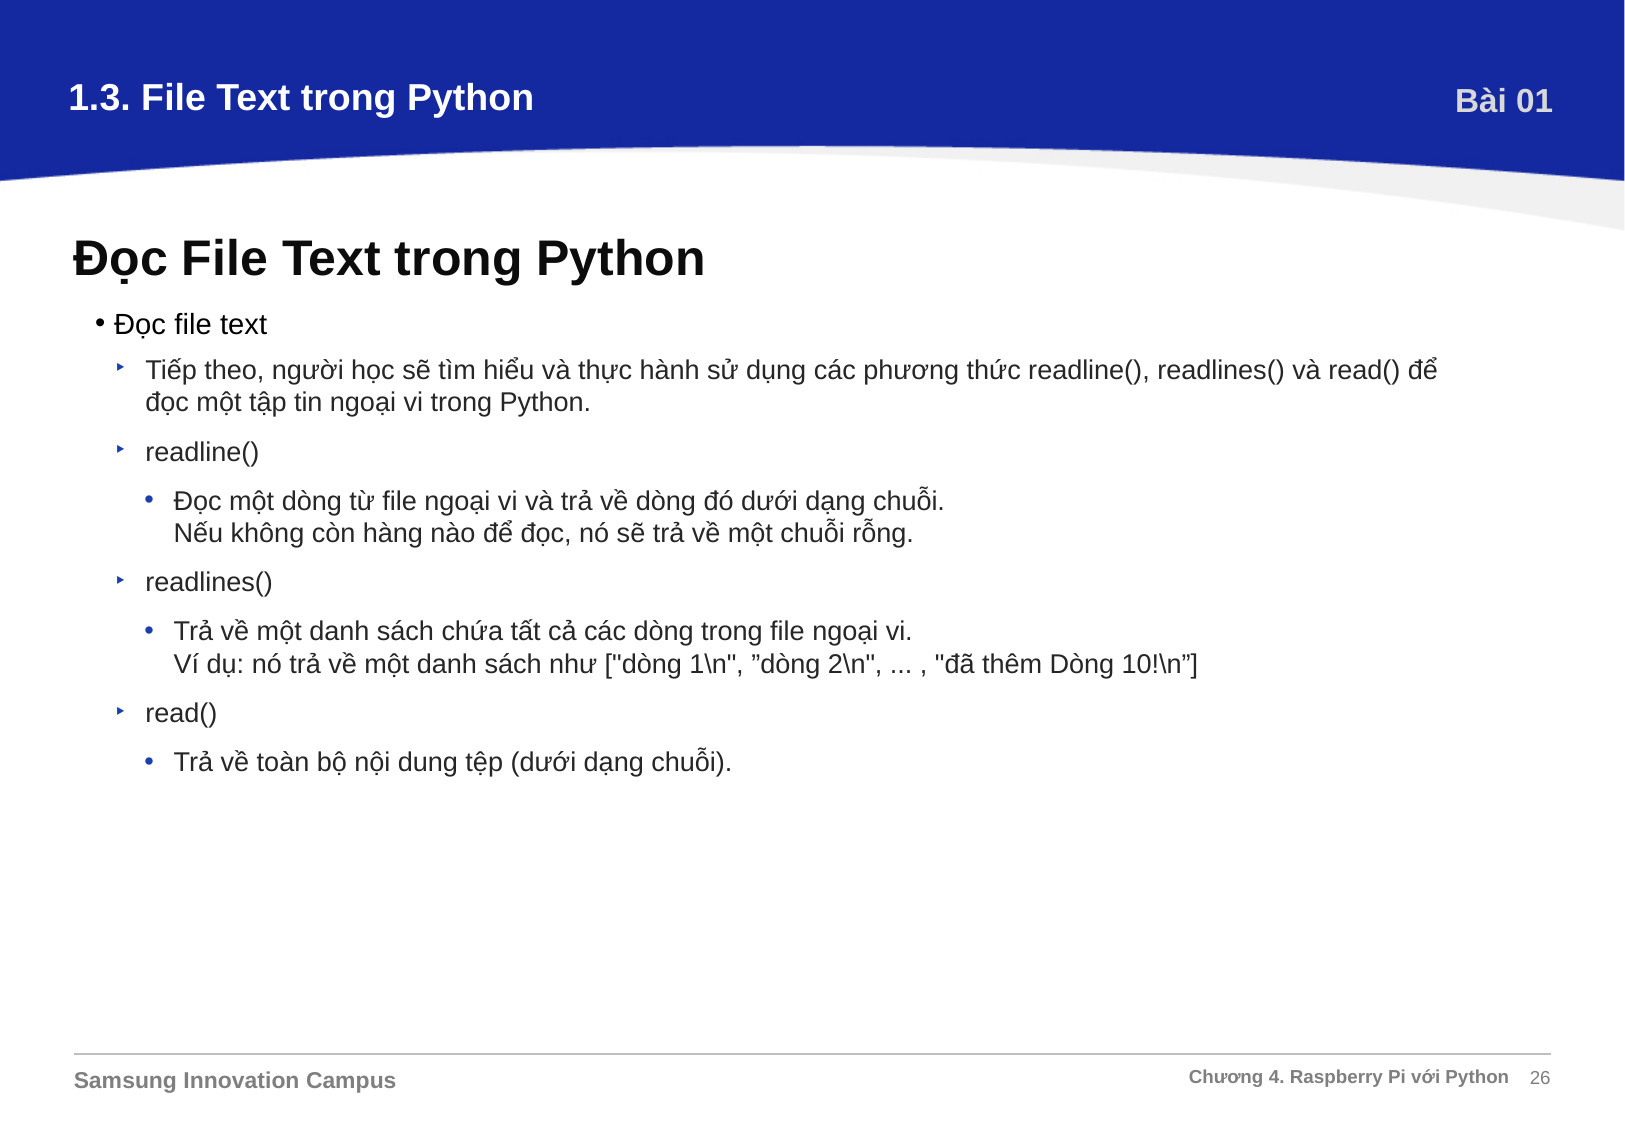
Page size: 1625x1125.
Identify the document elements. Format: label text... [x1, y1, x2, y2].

text_box Tiếp theo, người học sẽ tìm hiểu và thực hành sử dụng các phương thức readline(), readlines() và read() để đọc một tập tin ngoại vi trong Python. readline() Đọc một dòng từ file ngoại vi và trả về dòng đó dưới dạng chuỗi. Nếu không còn hàng nào để đọc, nó sẽ trả về một chuỗi rỗng. readlines() Trả về một danh sách chứa tất cả các dòng trong file ngoại vi. Ví dụ: nó trả về một danh sách như ["dòng 1\n", ”dòng 2\n", ... , "đã thêm Dòng 10!\n”] read() Trả về toàn bộ nội dung tệp (dưới dạng chuỗi). [115, 340, 1510, 789]
text_box 1.3. File Text trong Python [68, 72, 1024, 118]
text_box Bài 01 [1422, 78, 1554, 119]
text_box Đọc file text [95, 305, 1509, 341]
text_box Đọc File Text trong Python [73, 225, 1551, 286]
picture [0, 0, 1625, 1125]
